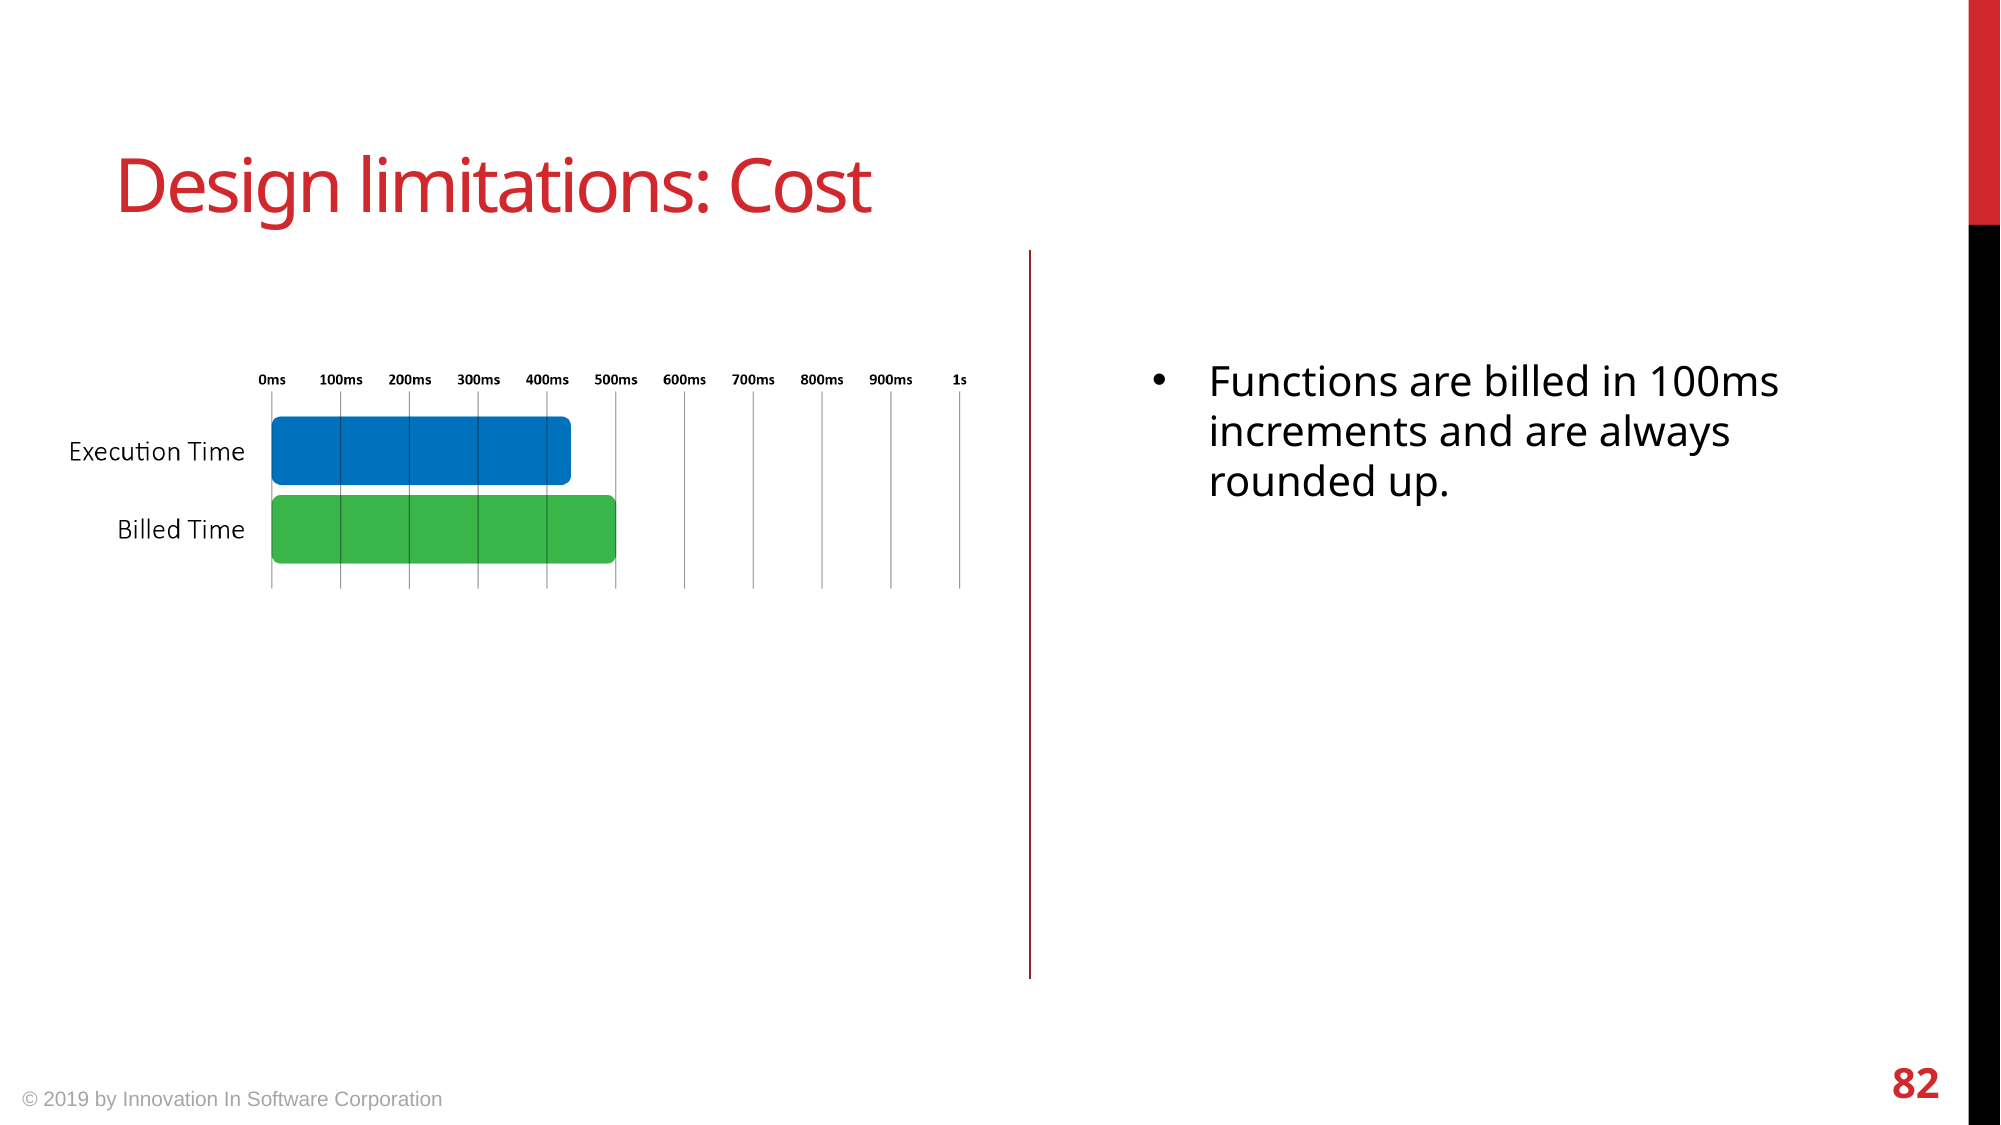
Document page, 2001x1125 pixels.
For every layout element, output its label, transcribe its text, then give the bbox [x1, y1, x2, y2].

picture [54, 356, 985, 613]
title Design limitations: Cost [99, 25, 1786, 236]
slide_number 82 [1739, 1045, 1956, 1125]
list Functions are billed in 100ms increments and are always rounded up. [1137, 235, 1858, 990]
footer © 2019 by Innovation In Software Corporation [7, 1078, 758, 1125]
